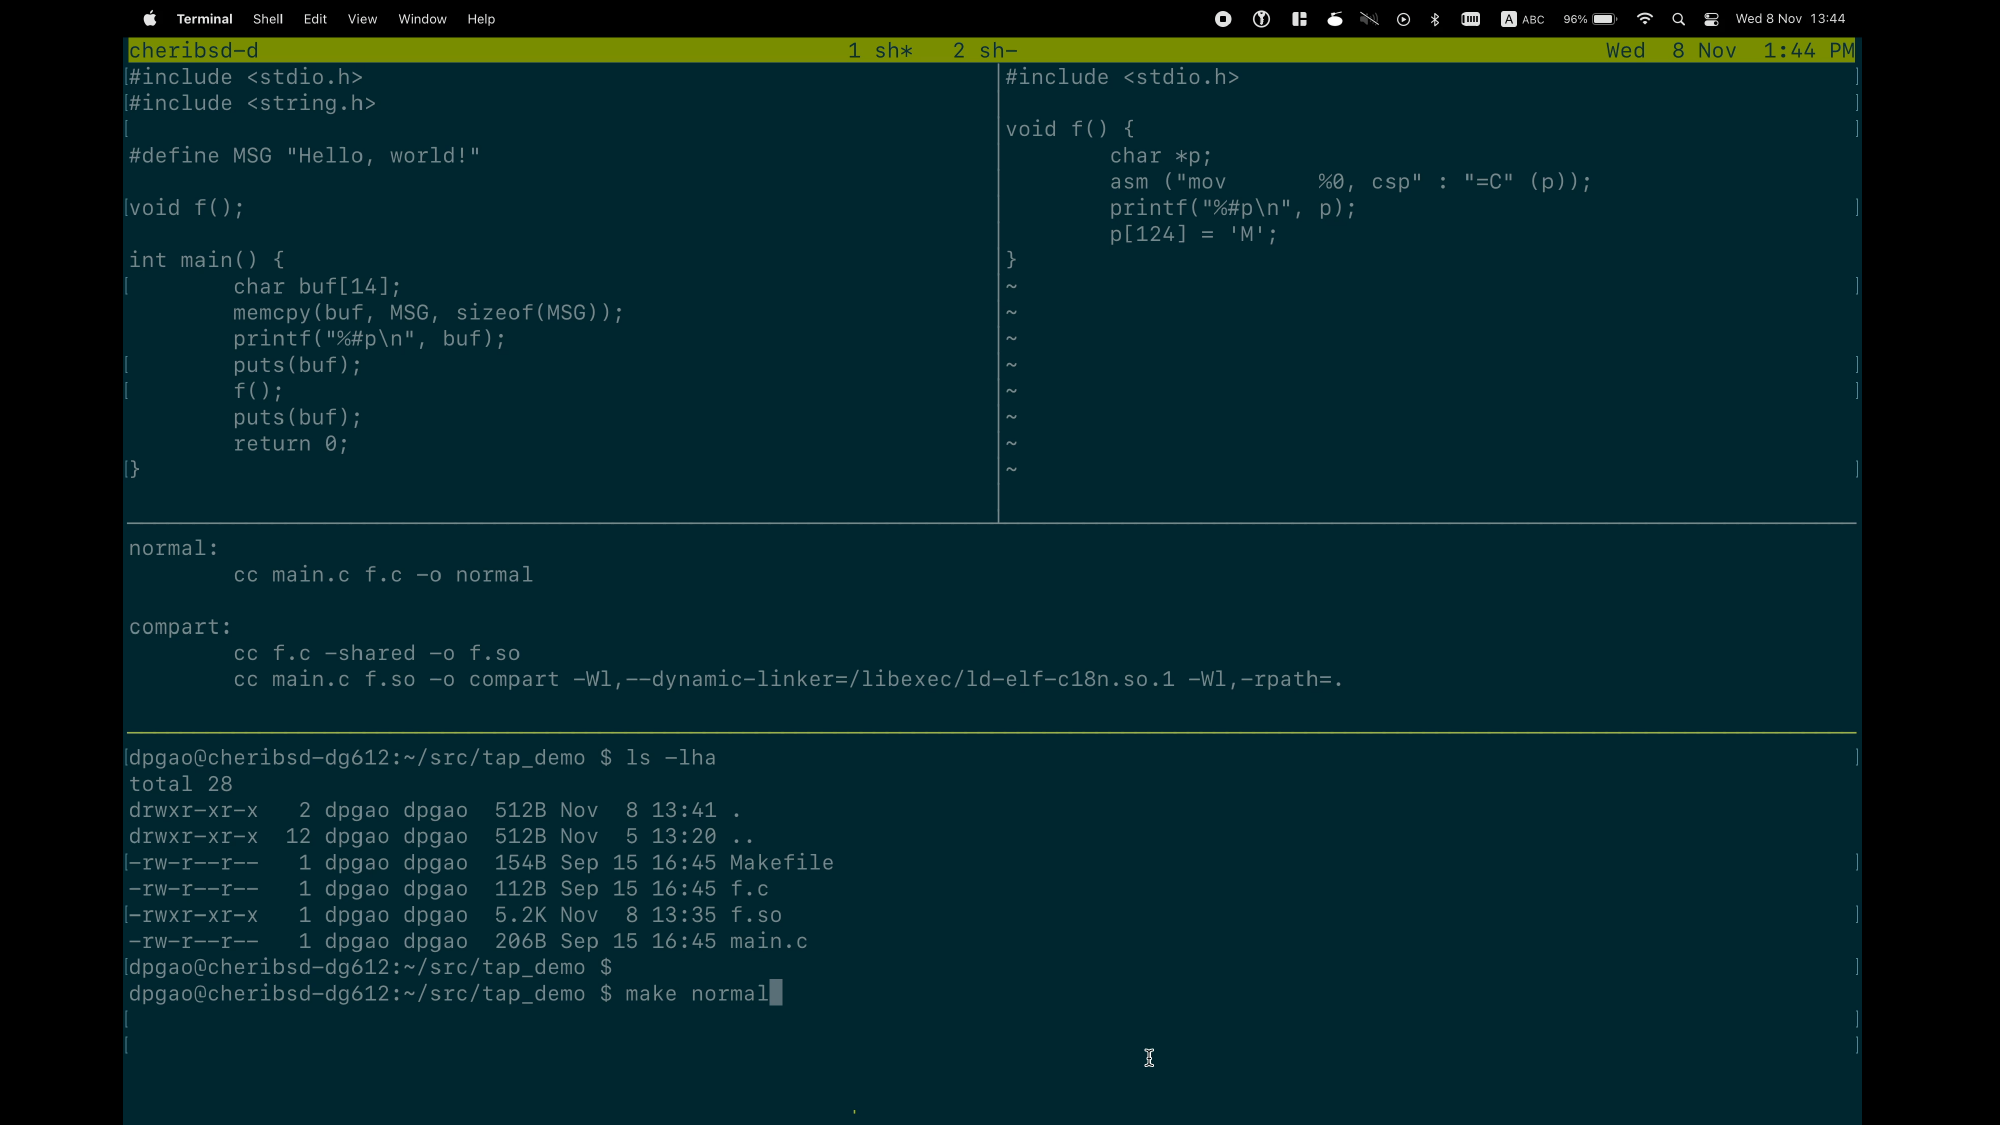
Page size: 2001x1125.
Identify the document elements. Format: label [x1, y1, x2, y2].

list [122, 0, 1863, 1125]
